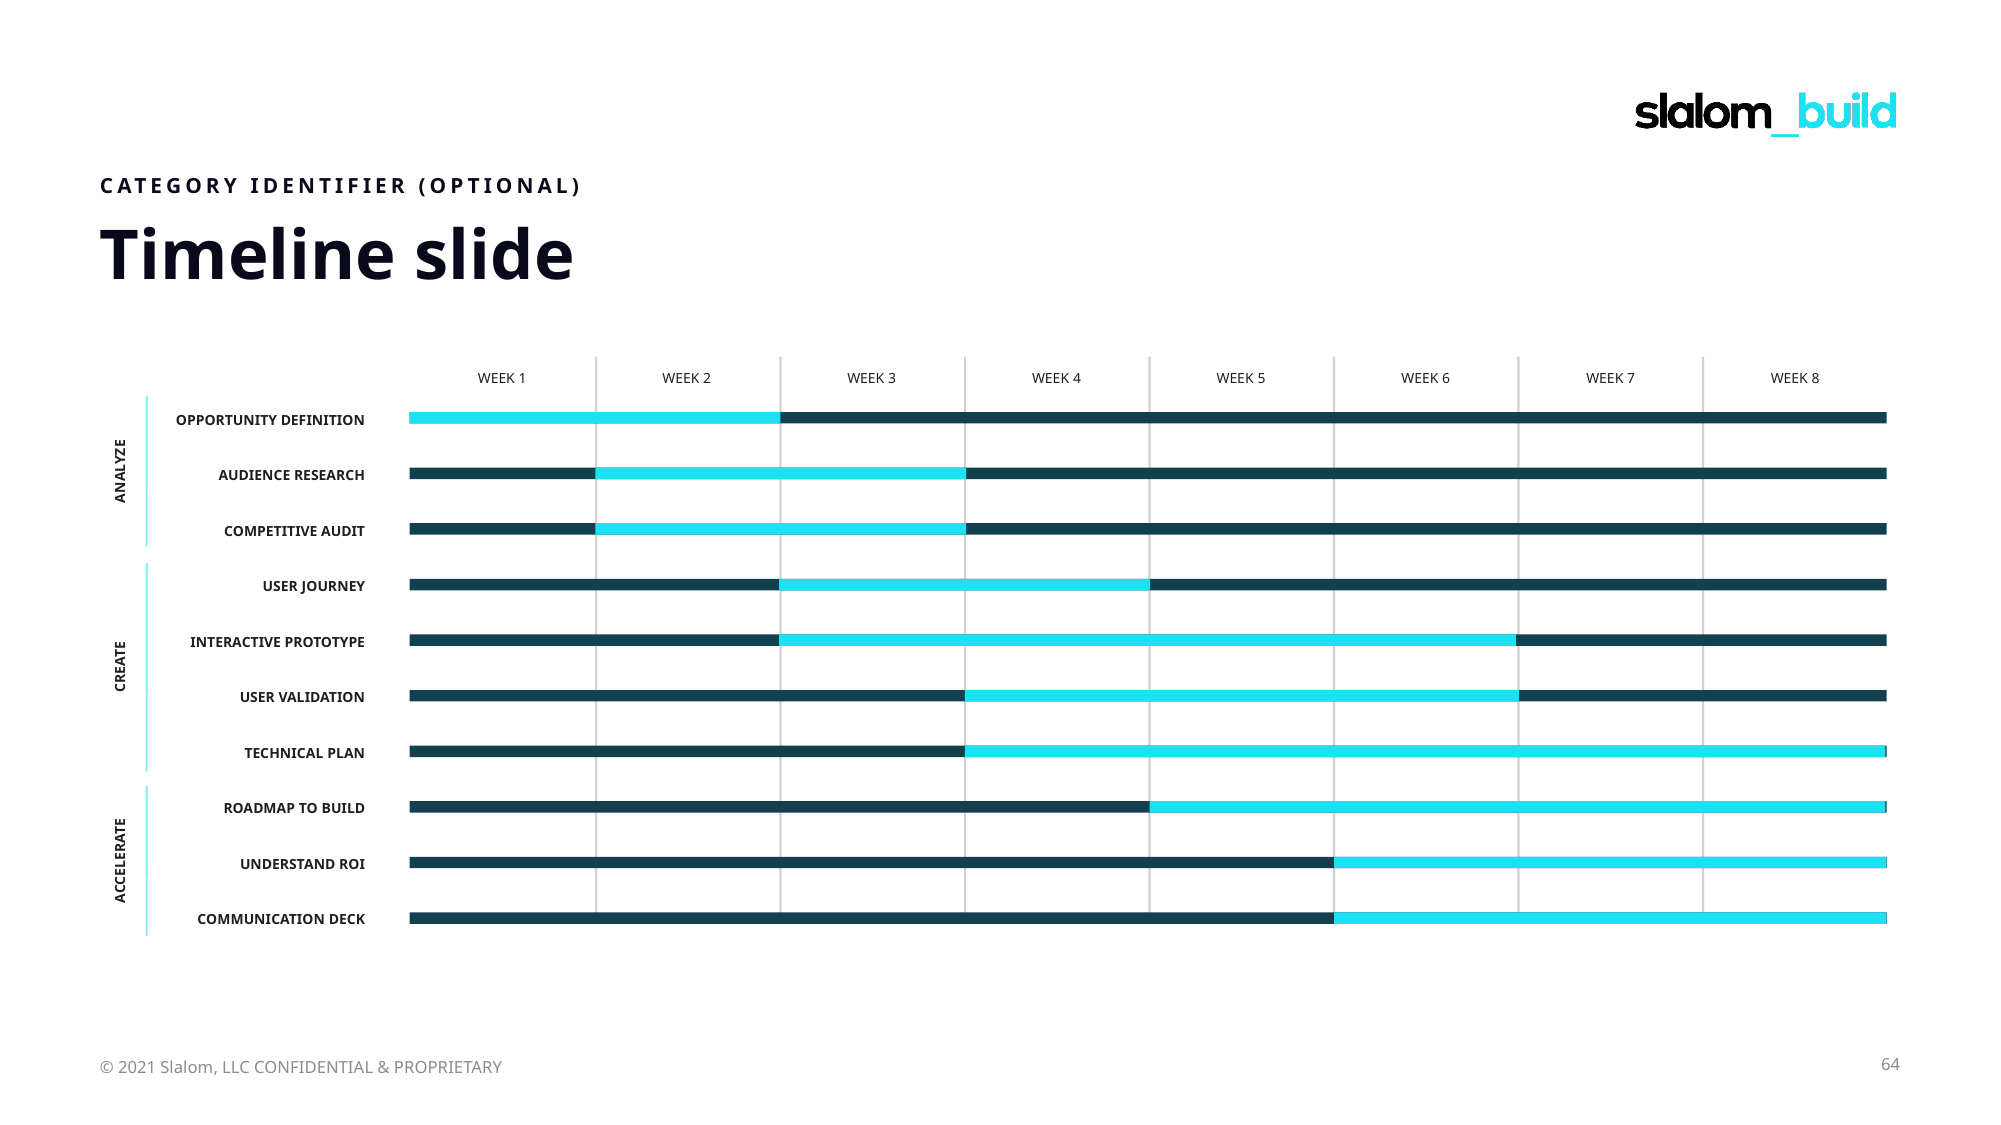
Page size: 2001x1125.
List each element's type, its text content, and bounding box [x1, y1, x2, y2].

text_box WEEK 4 [966, 362, 1147, 395]
text_box CATEGORY IDENTIFIER (OPTIONAL) [98, 170, 727, 198]
text_box WEEK 7 [1520, 362, 1701, 395]
text_box WEEK 1 [412, 362, 593, 395]
text_box OPPORTUNITY DEFINITION AUDIENCE RESEARCH COMPETITIVE AUDIT USER JOURNEY INTERACTIVE PROTOTYPE USER VALIDATION TECHNICAL PLAN ROADMAP TO BUILD UNDERSTAND ROI COMMUNICATION DECK [155, 392, 374, 991]
text_box [1520, 690, 1887, 702]
text_box [595, 467, 967, 480]
text_box [409, 690, 964, 702]
text_box [409, 412, 781, 424]
slide_number 64 [1412, 1035, 1900, 1096]
text_box ANALYZE [99, 396, 128, 547]
text_box [1516, 634, 1887, 646]
text_box [967, 467, 1887, 480]
text_box Timeline slide [98, 210, 1563, 313]
text_box [779, 634, 1516, 646]
text_box [964, 690, 1520, 702]
text_box WEEK 3 [781, 362, 962, 395]
text_box [409, 578, 779, 591]
text_box [1334, 856, 1887, 869]
text_box WEEK 6 [1336, 362, 1516, 395]
text_box [409, 467, 595, 480]
text_box [409, 801, 1149, 813]
text_box WEEK 5 [1151, 362, 1332, 395]
text_box [409, 634, 779, 646]
text_box [1334, 912, 1887, 924]
text_box [409, 856, 1334, 869]
text_box [781, 412, 1887, 424]
text_box [964, 745, 1886, 758]
text_box WEEK 8 [1705, 362, 1886, 395]
text_box [409, 523, 595, 535]
text_box [409, 912, 1334, 924]
text_box CREATE [99, 563, 128, 772]
text_box ACCELERATE [99, 785, 128, 937]
text_box [1150, 578, 1887, 591]
text_box [779, 578, 1150, 591]
text_box WEEK 2 [597, 362, 777, 395]
text_box [967, 523, 1887, 535]
text_box [1149, 801, 1886, 813]
picture [1631, 88, 1900, 141]
text_box [595, 523, 967, 535]
footer © 2021 Slalom, LLC CONFIDENTIAL & PROPRIETARY [99, 1038, 759, 1099]
text_box [409, 745, 964, 758]
